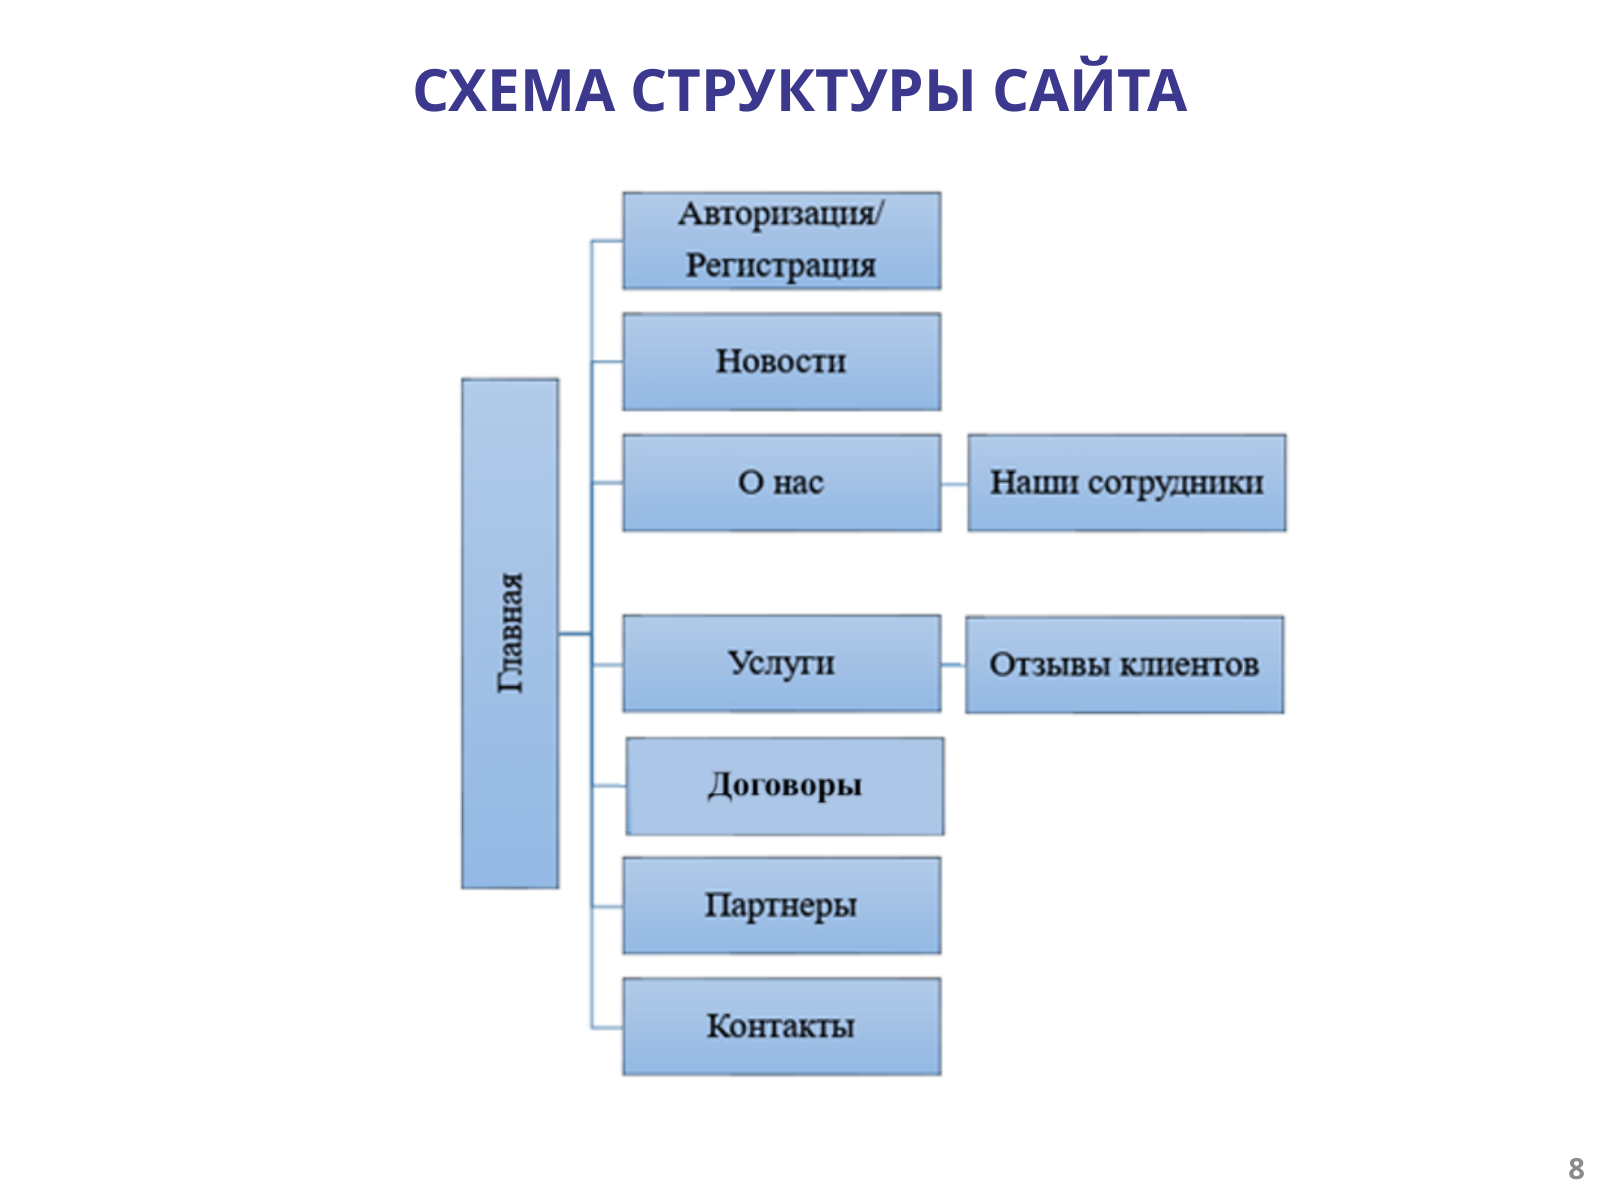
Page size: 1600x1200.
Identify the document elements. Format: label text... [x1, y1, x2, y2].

picture [449, 179, 1335, 1083]
text_box СХЕМА СТРУКТУРЫ САЙТА [0, 0, 1600, 180]
slide_number 8 [1250, 1140, 1600, 1200]
